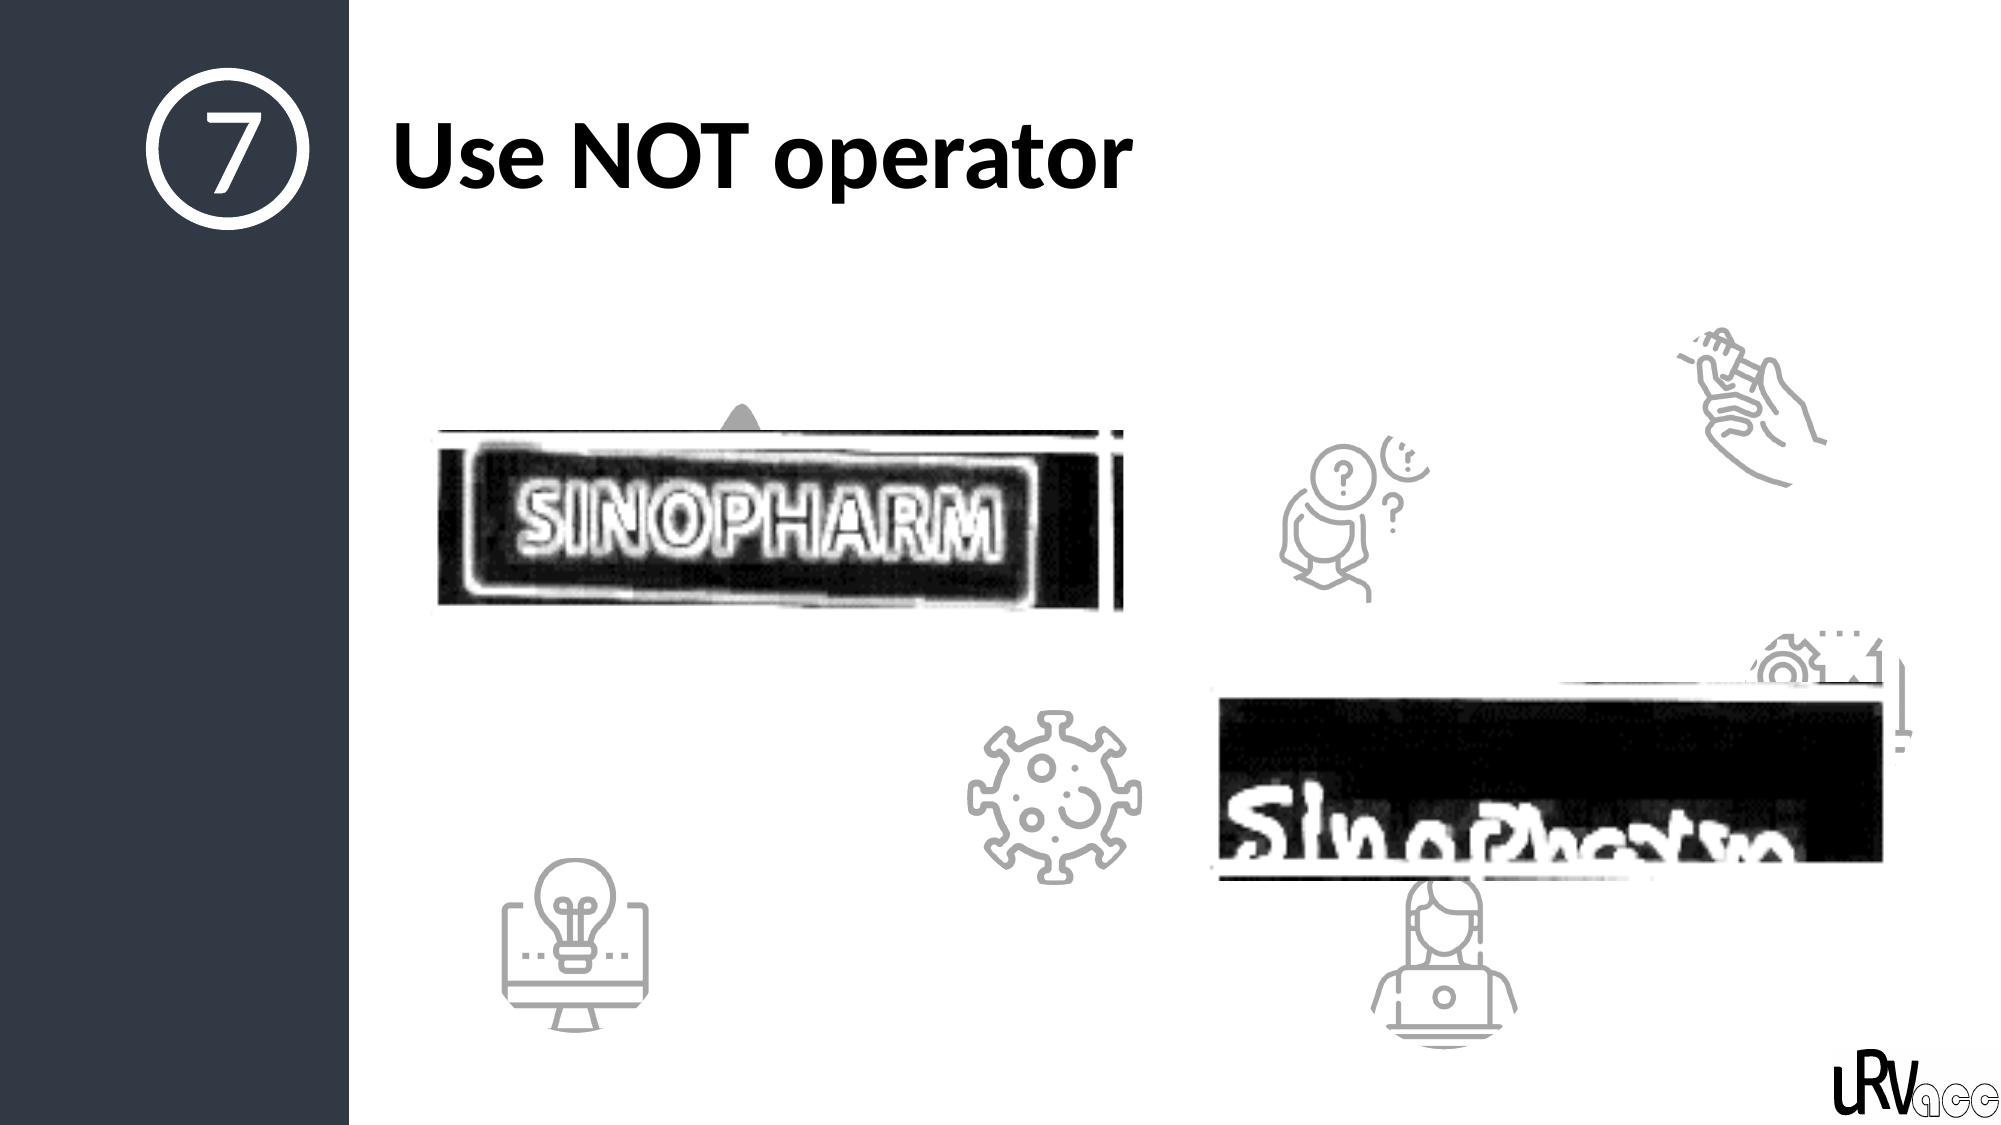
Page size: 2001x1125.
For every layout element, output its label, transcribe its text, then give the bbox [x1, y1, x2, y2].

text_box [430, 430, 486, 624]
text_box Use NOT operator [377, 80, 1910, 216]
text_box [152, 60, 304, 228]
text_box [1833, 1047, 2000, 1120]
text_box [0, 0, 349, 1125]
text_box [486, 322, 1917, 1051]
